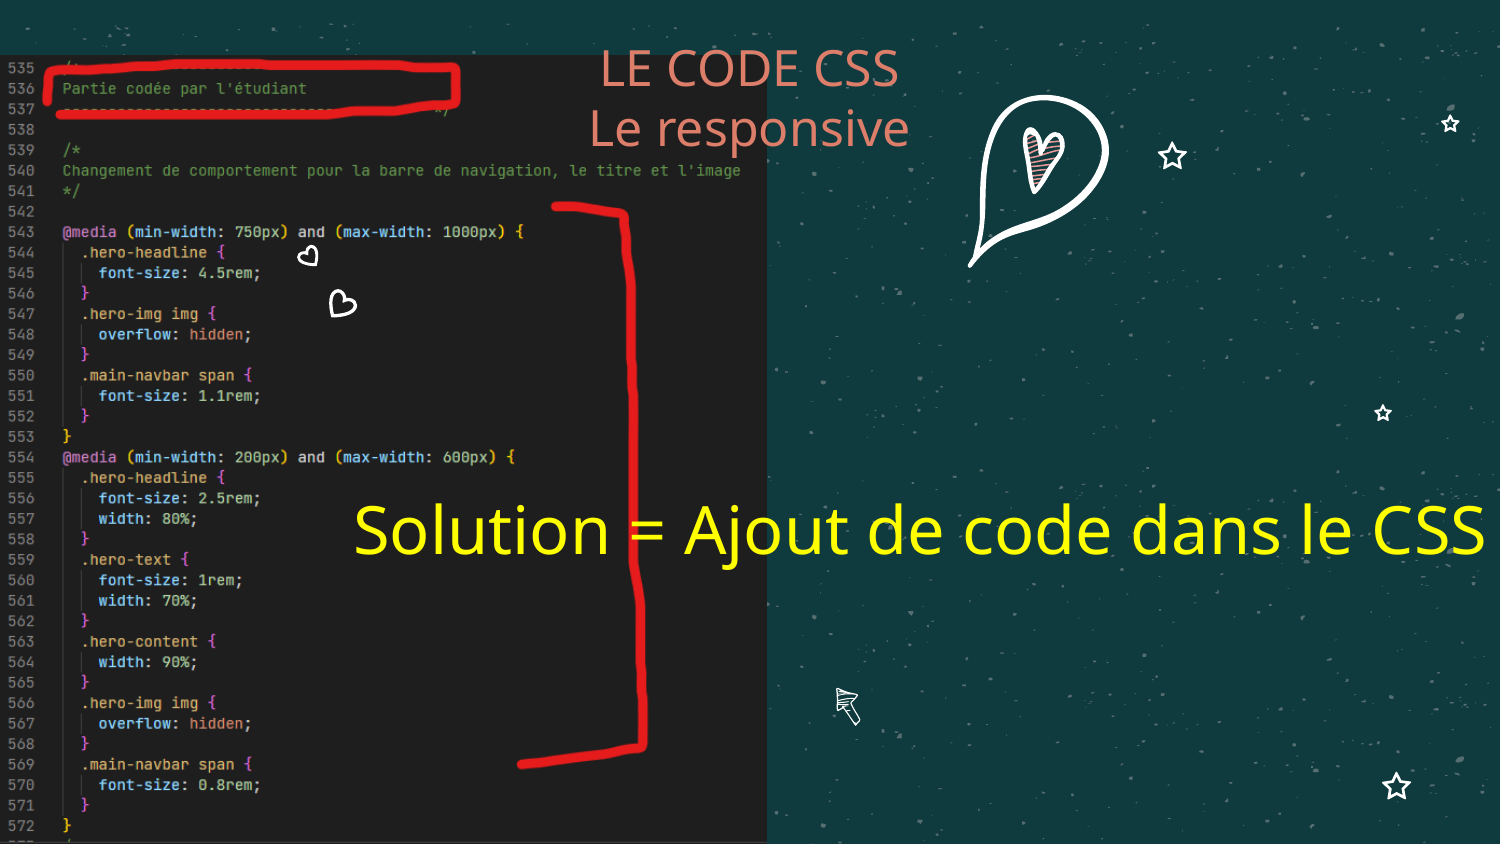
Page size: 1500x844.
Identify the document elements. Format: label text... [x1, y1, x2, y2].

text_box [966, 94, 1113, 269]
picture [0, 0, 1500, 844]
text_box Solution = Ajout de code dans le CSS [771, 487, 1500, 548]
text_box [836, 687, 861, 726]
title LE CODE CSS Le responsive [232, 35, 1268, 96]
